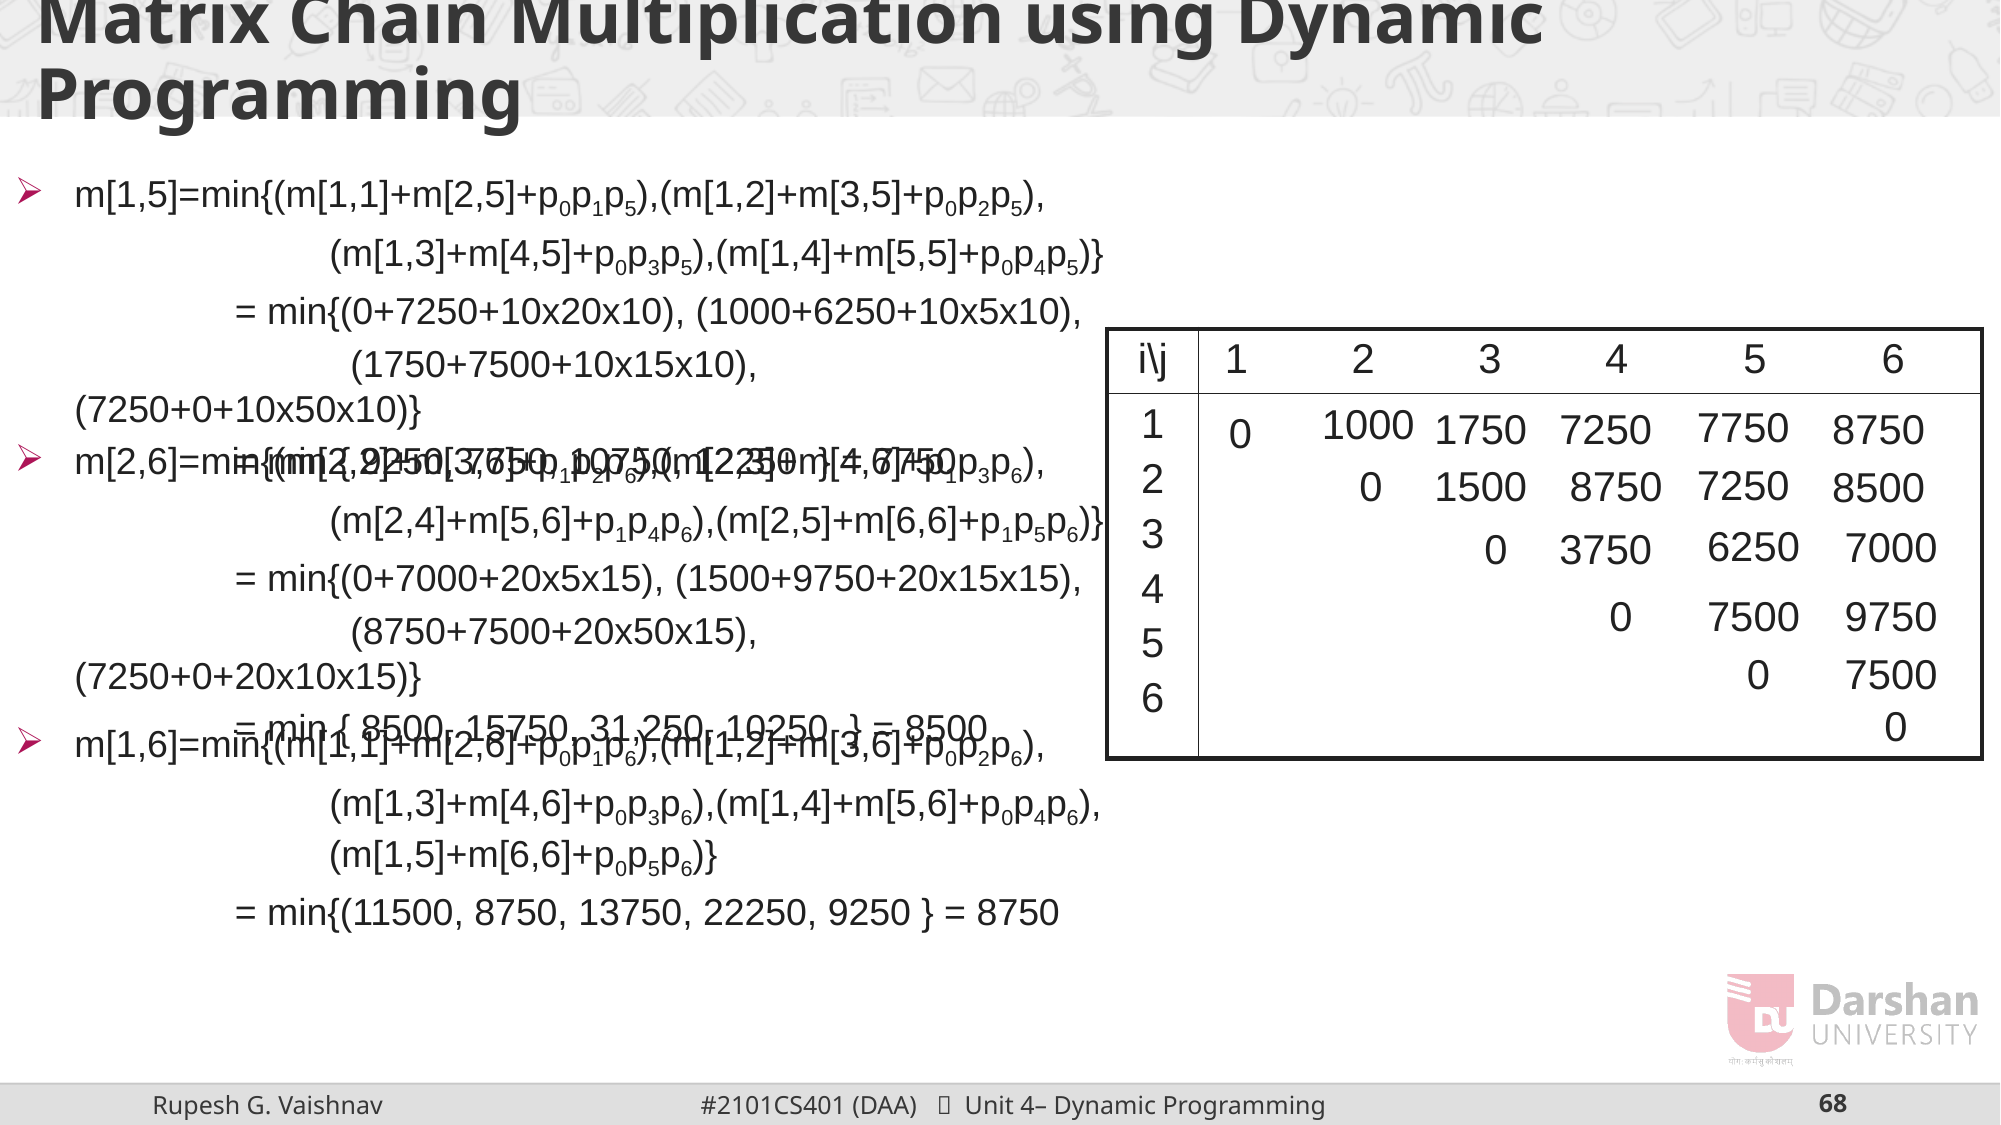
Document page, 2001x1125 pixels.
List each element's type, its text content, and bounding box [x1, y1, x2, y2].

text_box 7750 [1682, 393, 1822, 458]
table_header i\j [1125, 331, 1198, 393]
table_header 1 2 3 4 5 6 [1199, 331, 1980, 393]
title Matrix Chain Multiplication using Dynamic Programming [0, 0, 2000, 117]
text_box 7000 [1829, 513, 1970, 579]
text_box 0 [1344, 456, 1395, 518]
text_box m[2,6]=min{(m[2,2]+m[3,6]+p1p2p6),(m[2,3]+m[4,6]+p1p3p6), (m[2,4]+m[5,6]+p1p4p6),(m[2,5]+m[6,6]+p1p5p6)} = min{(0+7000+20x5x15), (1500+9750+20x15x15), (8750+7500+20x50x15), (7250+0+20x10x15)} = min { 8500, 15750, 31,250, 10250 } = 8500 [0, 429, 1125, 693]
text_box m[1,5]=min{(m[1,1]+m[2,5]+p0p1p5),(m[1,2]+m[3,5]+p0p2p5), (m[1,3]+m[4,5]+p0p3p5),(m[1,4]+m[5,5]+p0p4p5)} = min{(0+7250+10x20x10), (1000+6250+10x5x10), (1750+7500+10x15x10), (7250+0+10x50x10)} = min { 9250, 7750, 10750, 12250 } = 7750 [0, 162, 1125, 425]
text_box 0 [1594, 582, 1645, 648]
text_box 6250 [1692, 516, 1829, 578]
text_box 8750 [1554, 461, 1692, 518]
text_box 7250 [1544, 395, 1682, 461]
text_box m[1,6]=min{(m[1,1]+m[2,6]+p0p1p6),(m[1,2]+m[3,6]+p0p2p6), (m[1,3]+m[4,6]+p0p3p6),(m[1,4]+m[5,6]+p0p4p6), (m[1,5]+m[6,6]+p0p5p6)} = min{(11500, 8750, 13750, 22250, 9250 } = 8750 [0, 712, 1125, 925]
text_box 0 [1214, 399, 1265, 465]
text_box 7500 [1692, 582, 1829, 648]
table_cell [1199, 394, 1980, 756]
text_box 1000 [1307, 390, 1447, 456]
text_box 0 [1732, 648, 1783, 705]
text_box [1724, 972, 1981, 1068]
text_box 1750 [1419, 395, 1544, 461]
table_cell 1 2 3 4 5 6 [1109, 394, 1198, 756]
text_box 0 [1469, 518, 1520, 580]
text_box 3750 [1544, 515, 1685, 581]
text_box 1500 [1419, 461, 1554, 518]
text_box 8750 [1817, 395, 1958, 461]
text_box 8500 [1817, 461, 1958, 519]
text_box 7500 [1829, 648, 1970, 706]
text_box 7250 [1682, 458, 1817, 516]
text_box 9750 [1829, 582, 1970, 648]
text_box 0 [1869, 706, 1920, 758]
